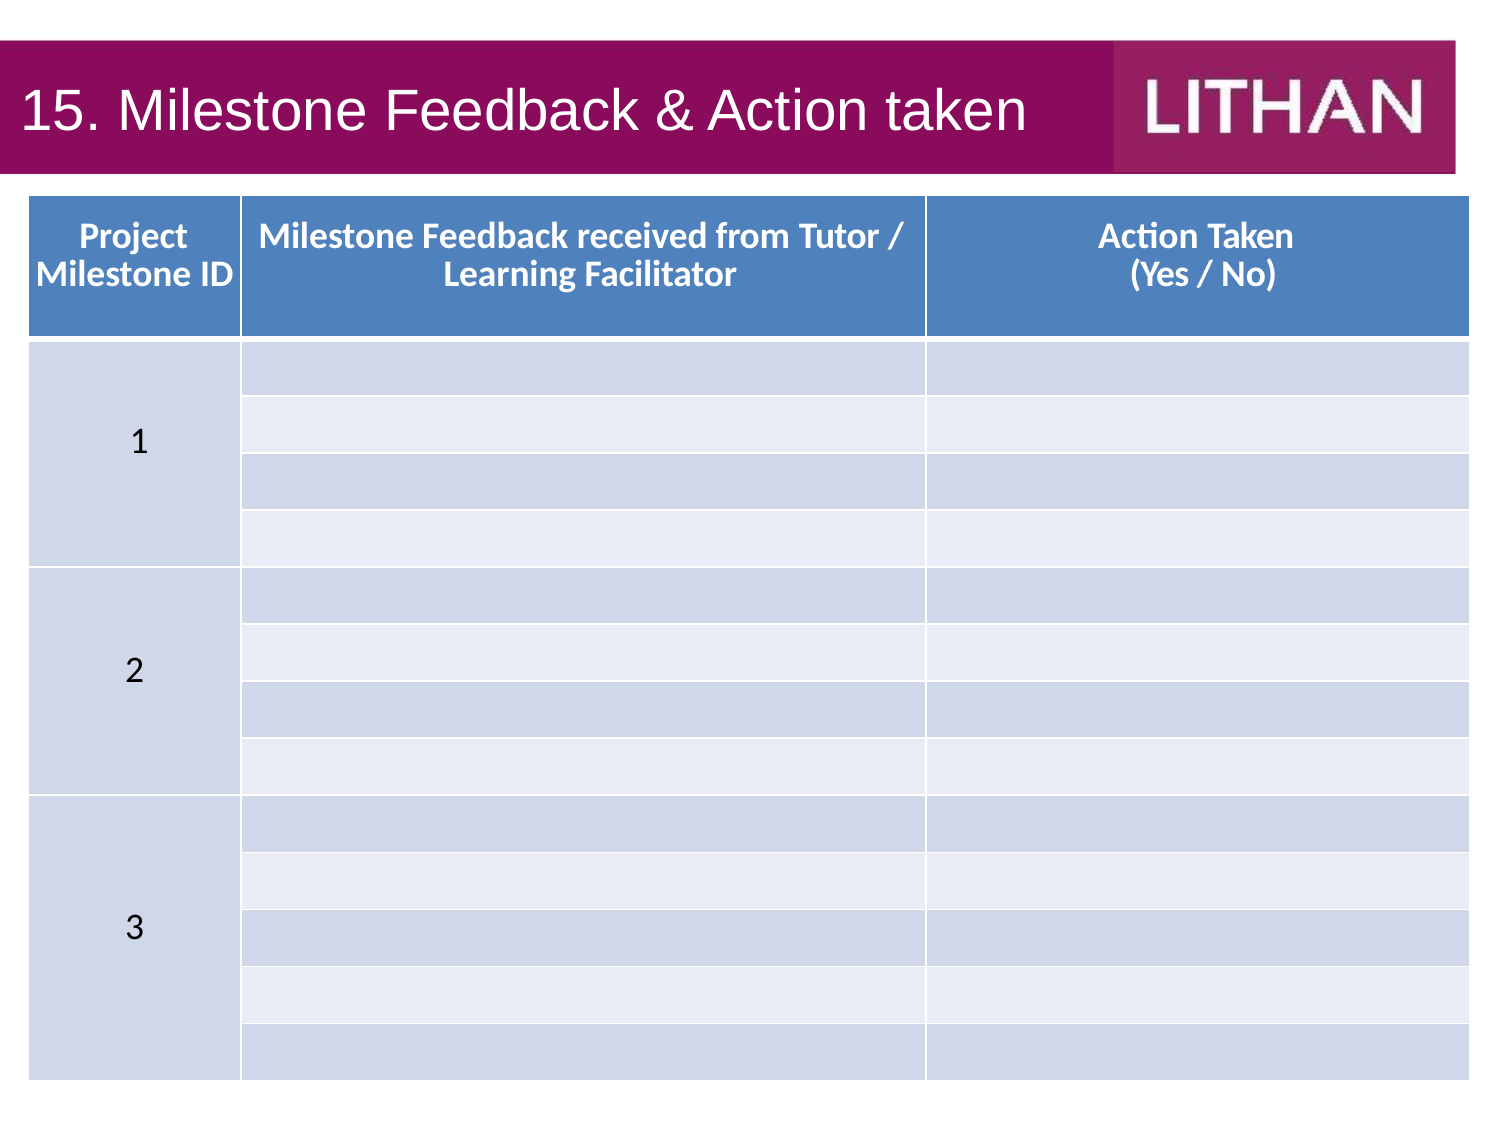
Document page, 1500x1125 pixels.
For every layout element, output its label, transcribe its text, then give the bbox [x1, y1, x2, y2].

table_cell [242, 568, 925, 623]
table_cell 1 [29, 342, 240, 566]
table_header Action Taken (Yes / No) [927, 196, 1469, 336]
table_header Milestone Feedback received from Tutor / Learning Facilitator [242, 196, 925, 336]
table_cell [242, 853, 925, 909]
table_cell [927, 397, 1469, 452]
table_cell [242, 511, 925, 566]
table_cell [242, 739, 925, 794]
table_cell [927, 853, 1469, 909]
table_cell [242, 397, 925, 452]
table_cell [927, 967, 1469, 1023]
title 15. Milestone Feedback & Action taken [18, 70, 1032, 261]
table_cell [927, 342, 1469, 395]
table_cell [242, 967, 925, 1023]
table_cell [242, 1024, 925, 1080]
table_header Project Milestone ID [29, 196, 240, 336]
table_cell [927, 625, 1469, 680]
table_cell [242, 796, 925, 852]
table_cell [927, 796, 1469, 852]
table_cell [927, 568, 1469, 623]
picture [0, 37, 1456, 178]
table_cell [927, 511, 1469, 566]
table_cell 2 [29, 568, 240, 794]
table_cell [242, 910, 925, 966]
table_cell 3 [29, 796, 240, 1080]
table_cell [242, 682, 925, 737]
table_cell [927, 454, 1469, 509]
table_cell [927, 682, 1469, 737]
table_cell [927, 910, 1469, 966]
table_cell [927, 739, 1469, 794]
table_cell [242, 454, 925, 509]
table_cell [242, 342, 925, 395]
table_cell [927, 1024, 1469, 1080]
table_cell [242, 625, 925, 680]
